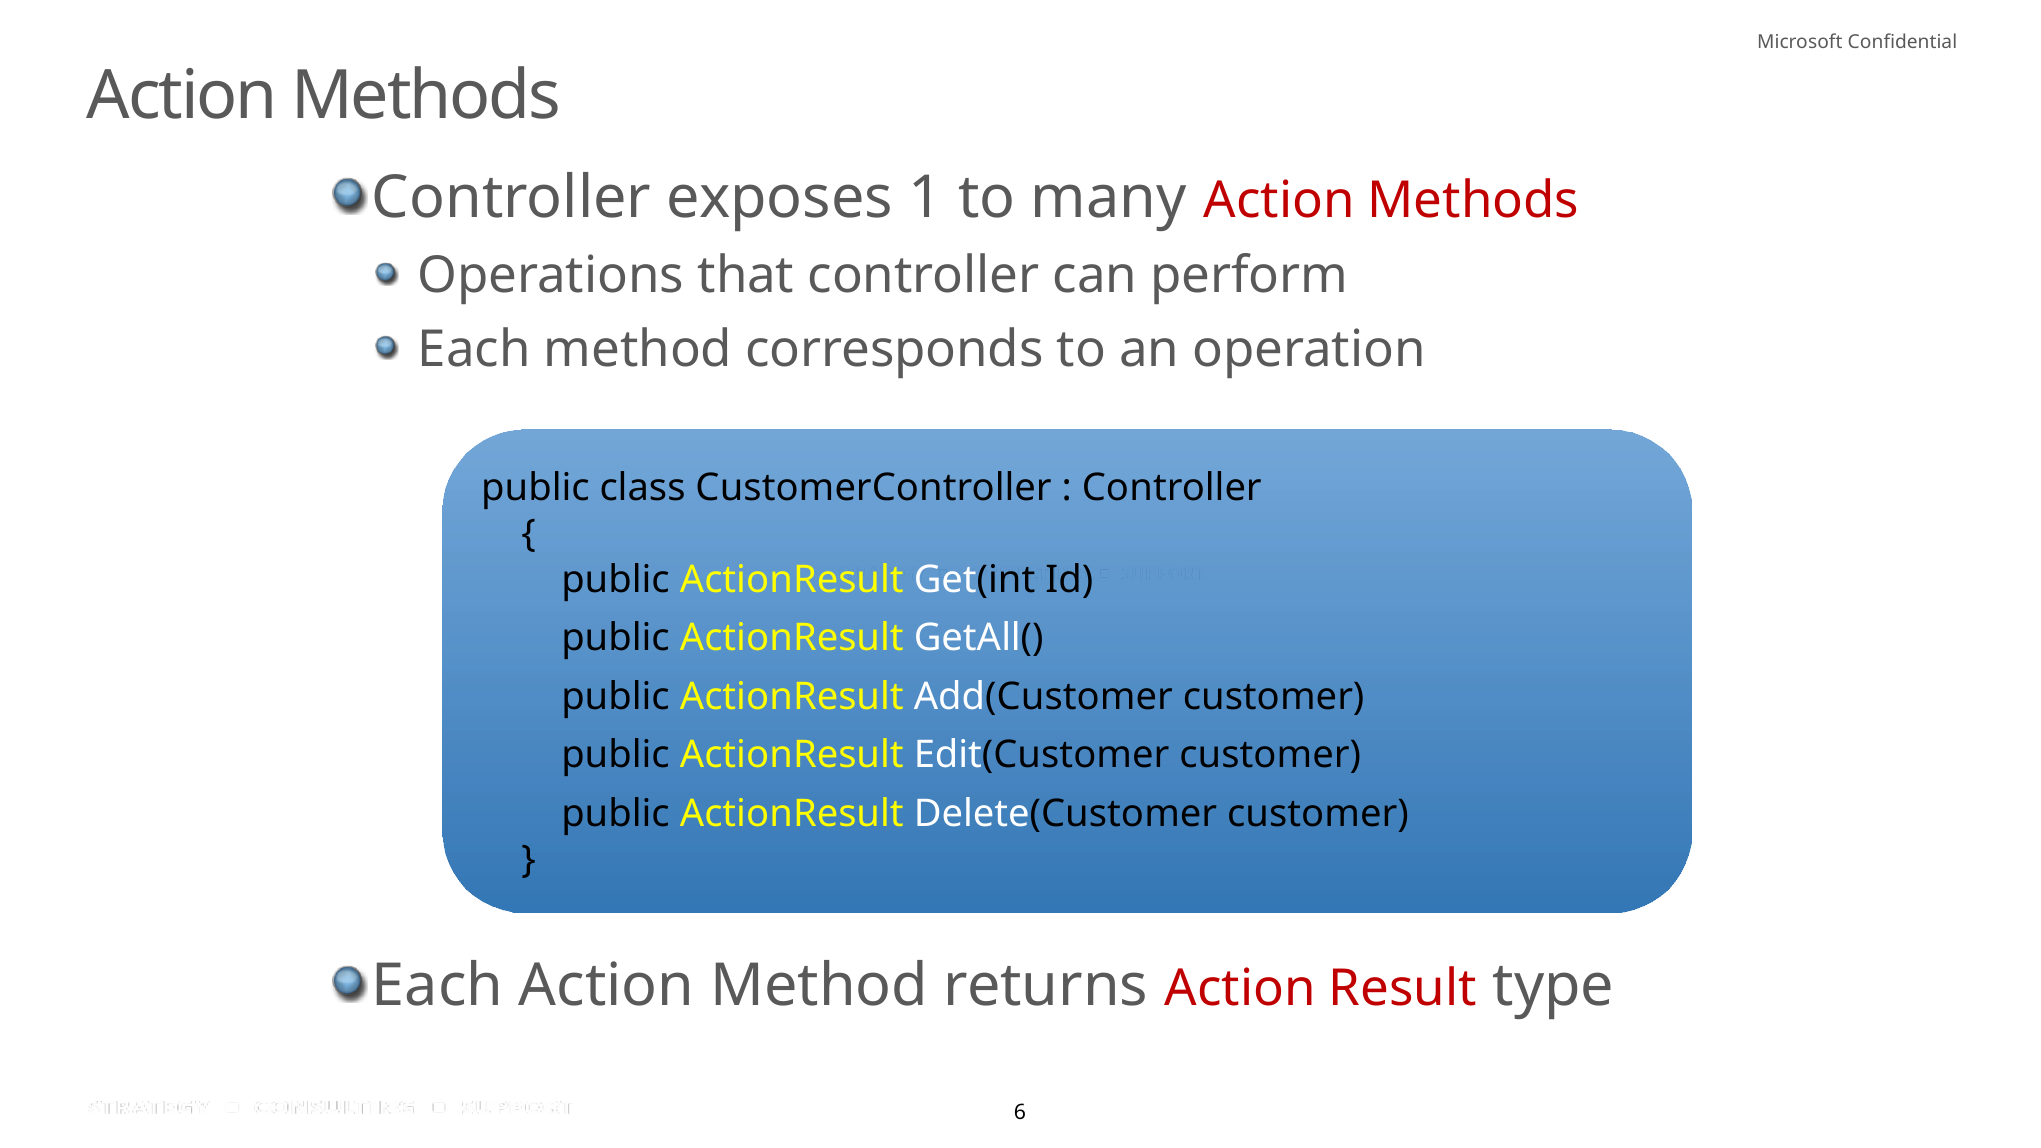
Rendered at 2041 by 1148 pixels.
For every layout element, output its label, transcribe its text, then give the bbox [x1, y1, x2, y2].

picture [326, 960, 368, 1003]
picture [88, 1101, 575, 1114]
title Action Methods [86, 60, 1953, 146]
picture [371, 332, 399, 360]
picture [371, 259, 399, 286]
list Controller exposes 1 to many Action Methods Operations that controller can perform Each method corresponds to an operation Each Action Method returns Action Result type [326, 157, 1763, 1045]
text_box public class CustomerController : Controller { public ActionResult Get(int Id) public ActionResult GetAll() public ActionResult Add(Customer customer) public ActionResult Edit(Customer customer) public ActionResult Delete(Customer customer) } [440, 427, 1694, 915]
picture [326, 172, 368, 215]
